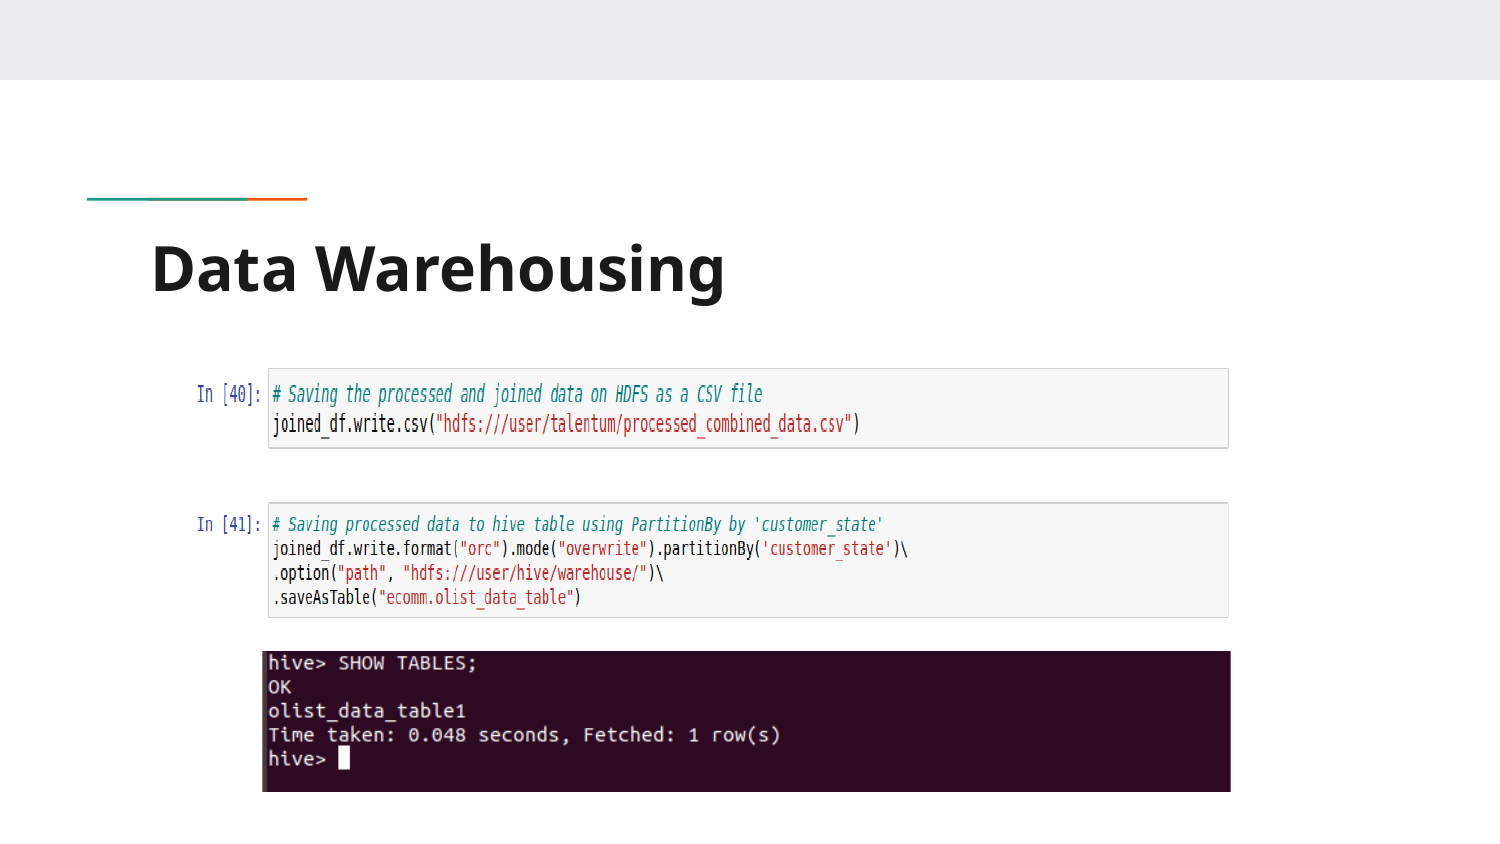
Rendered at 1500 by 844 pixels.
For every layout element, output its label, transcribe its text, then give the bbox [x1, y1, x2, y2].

title Data Warehousing [134, 214, 1397, 303]
picture [188, 358, 1231, 460]
picture [188, 496, 1231, 628]
picture [262, 651, 1231, 792]
